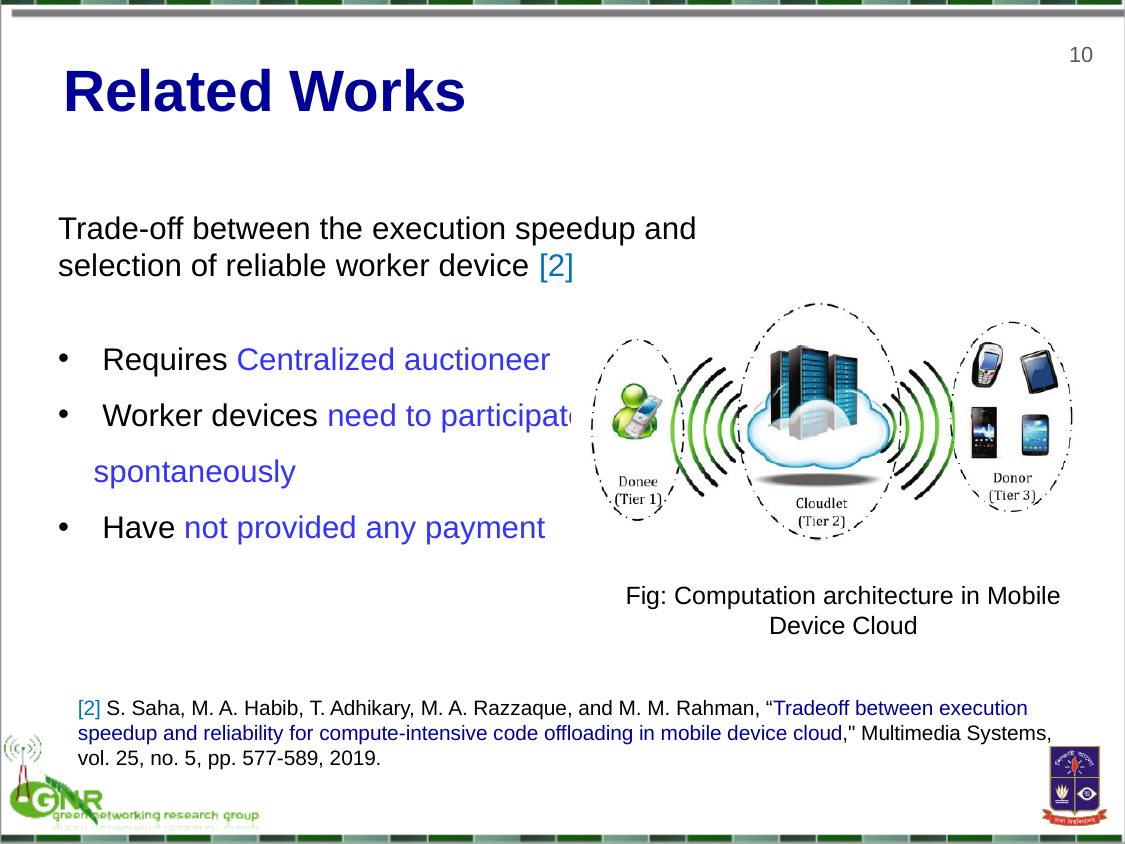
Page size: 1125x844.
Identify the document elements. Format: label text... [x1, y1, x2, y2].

picture [0, 0, 1125, 844]
text_box Trade-off between the execution speedup and selection of reliable worker device [2] Requires Centralized auctioneer Worker devices need to participate spontaneously Have not provided any payment [46, 196, 763, 631]
text_box Related Works [51, 41, 851, 133]
text_box [2] S. Saha, M. A. Habib, T. Adhikary, M. A. Razzaque, and M. M. Rahman, “Tradeoff between execution speedup and reliability for compute-intensive code offloading in mobile device cloud," Multimedia Systems, vol. 25, no. 5, pp. 577-589, 2019. [66, 688, 1075, 772]
text_box [679, 610, 1099, 666]
text_box Fig: Computation architecture in Mobile Device Cloud [600, 571, 1088, 647]
slide_number 10 [1040, 21, 1109, 87]
